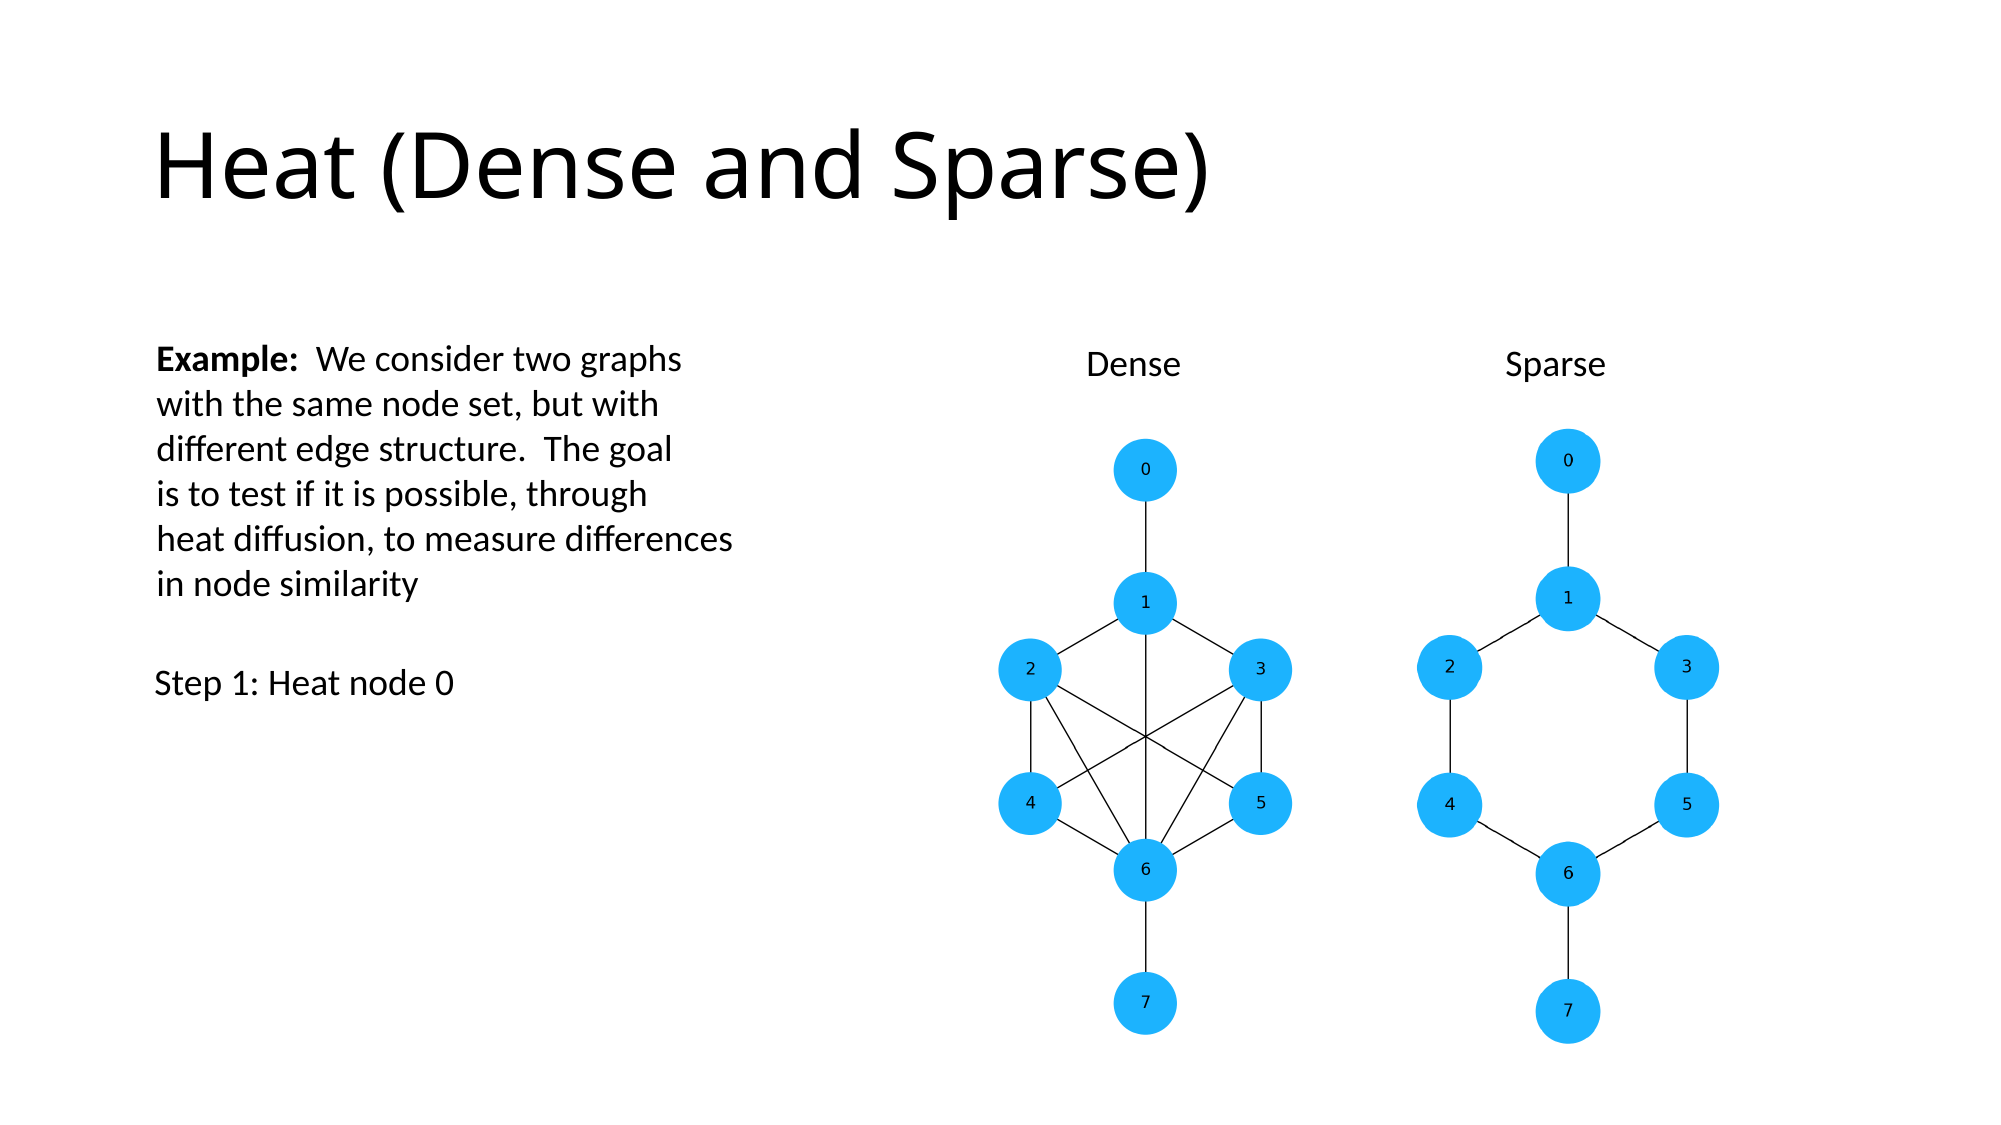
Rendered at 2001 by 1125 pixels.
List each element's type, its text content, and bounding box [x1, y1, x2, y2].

text_box Dense [1071, 331, 1197, 392]
text_box Sparse [1490, 331, 1622, 386]
picture [908, 386, 1789, 1109]
text_box Example: We consider two graphs with the same node set, but with different edge structure. The goal is to test if it is possible, through heat diffusion, to measure differences in node similarity [141, 326, 749, 611]
title Heat (Dense and Sparse) [137, 59, 1863, 278]
text_box Step 1: Heat node 0 [139, 650, 470, 711]
